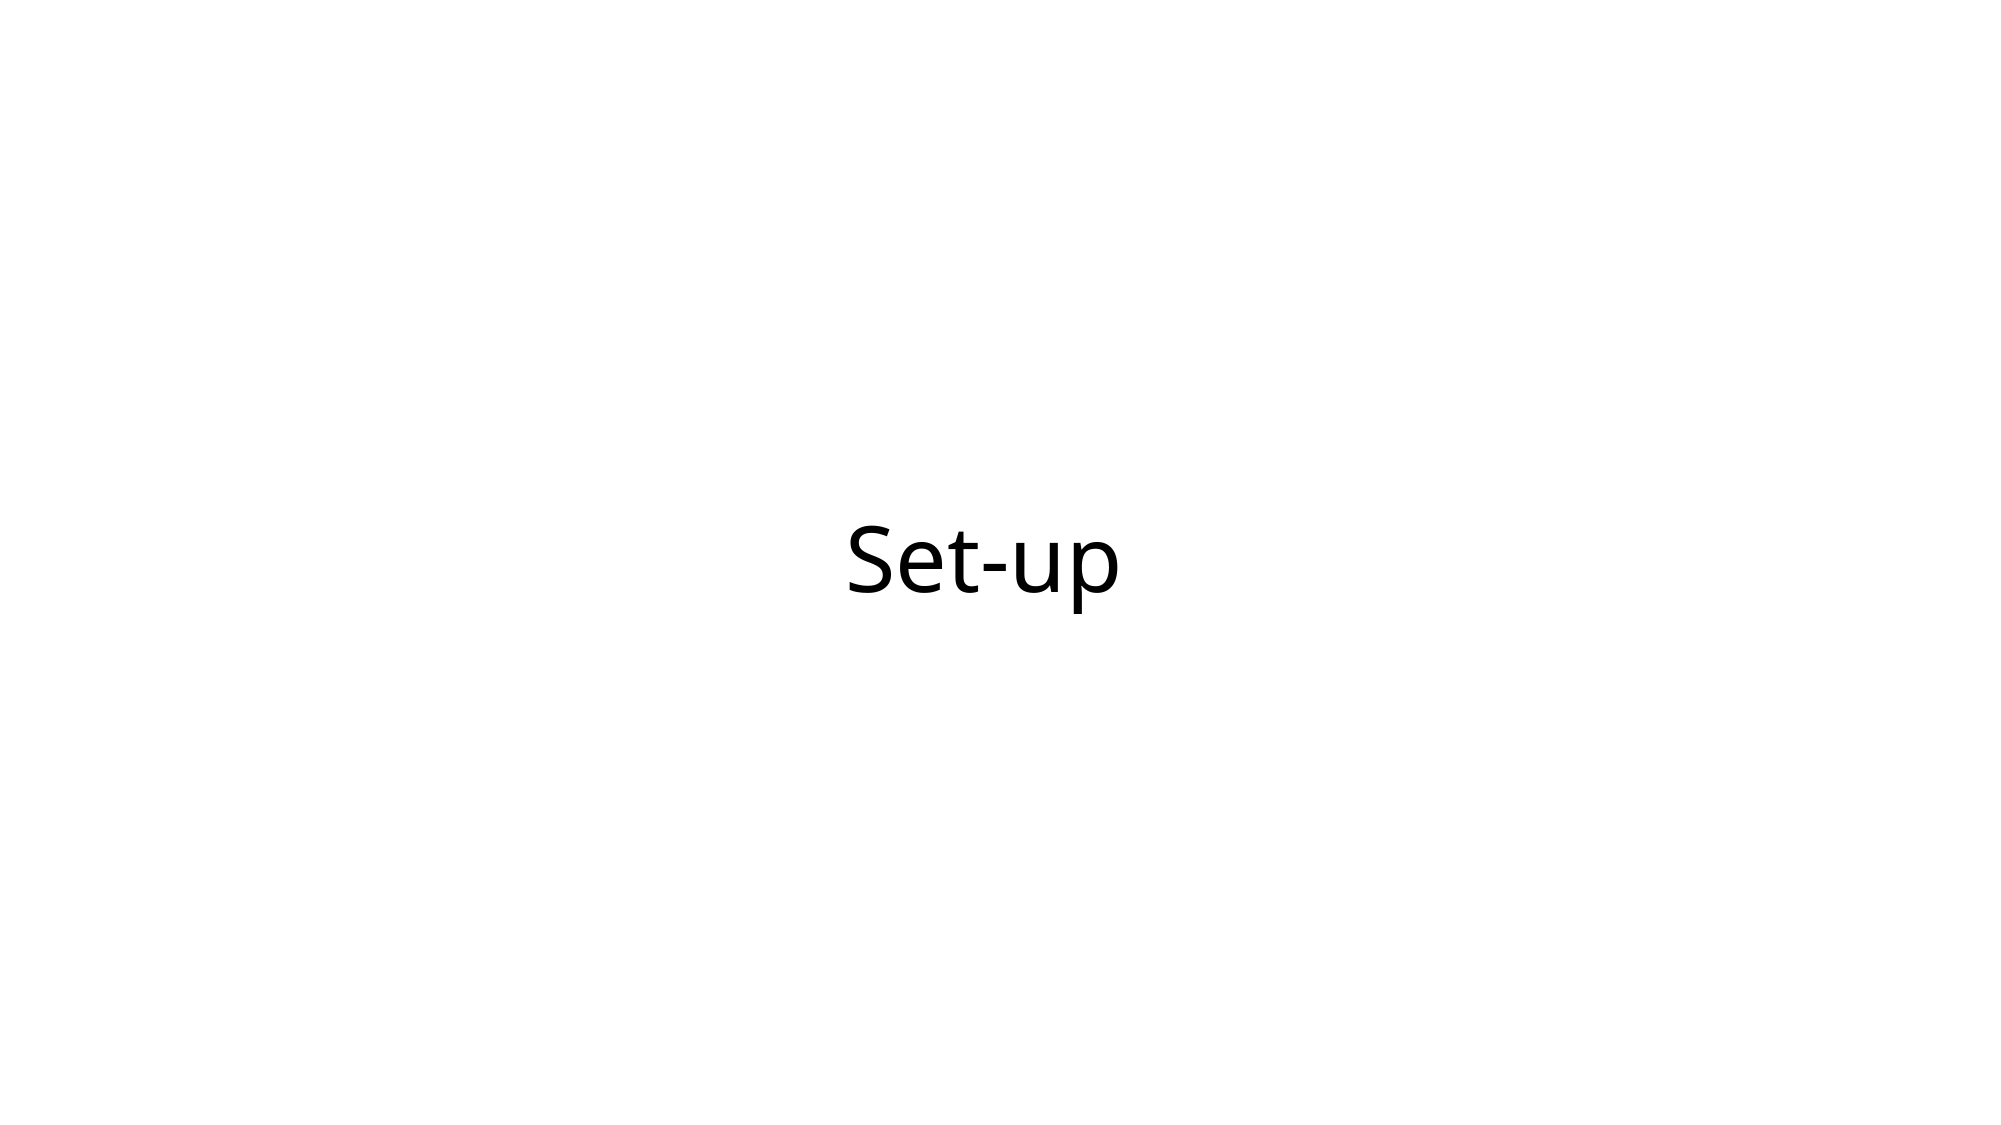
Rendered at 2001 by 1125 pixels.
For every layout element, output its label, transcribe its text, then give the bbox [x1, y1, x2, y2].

title Set-up [121, 453, 1847, 672]
